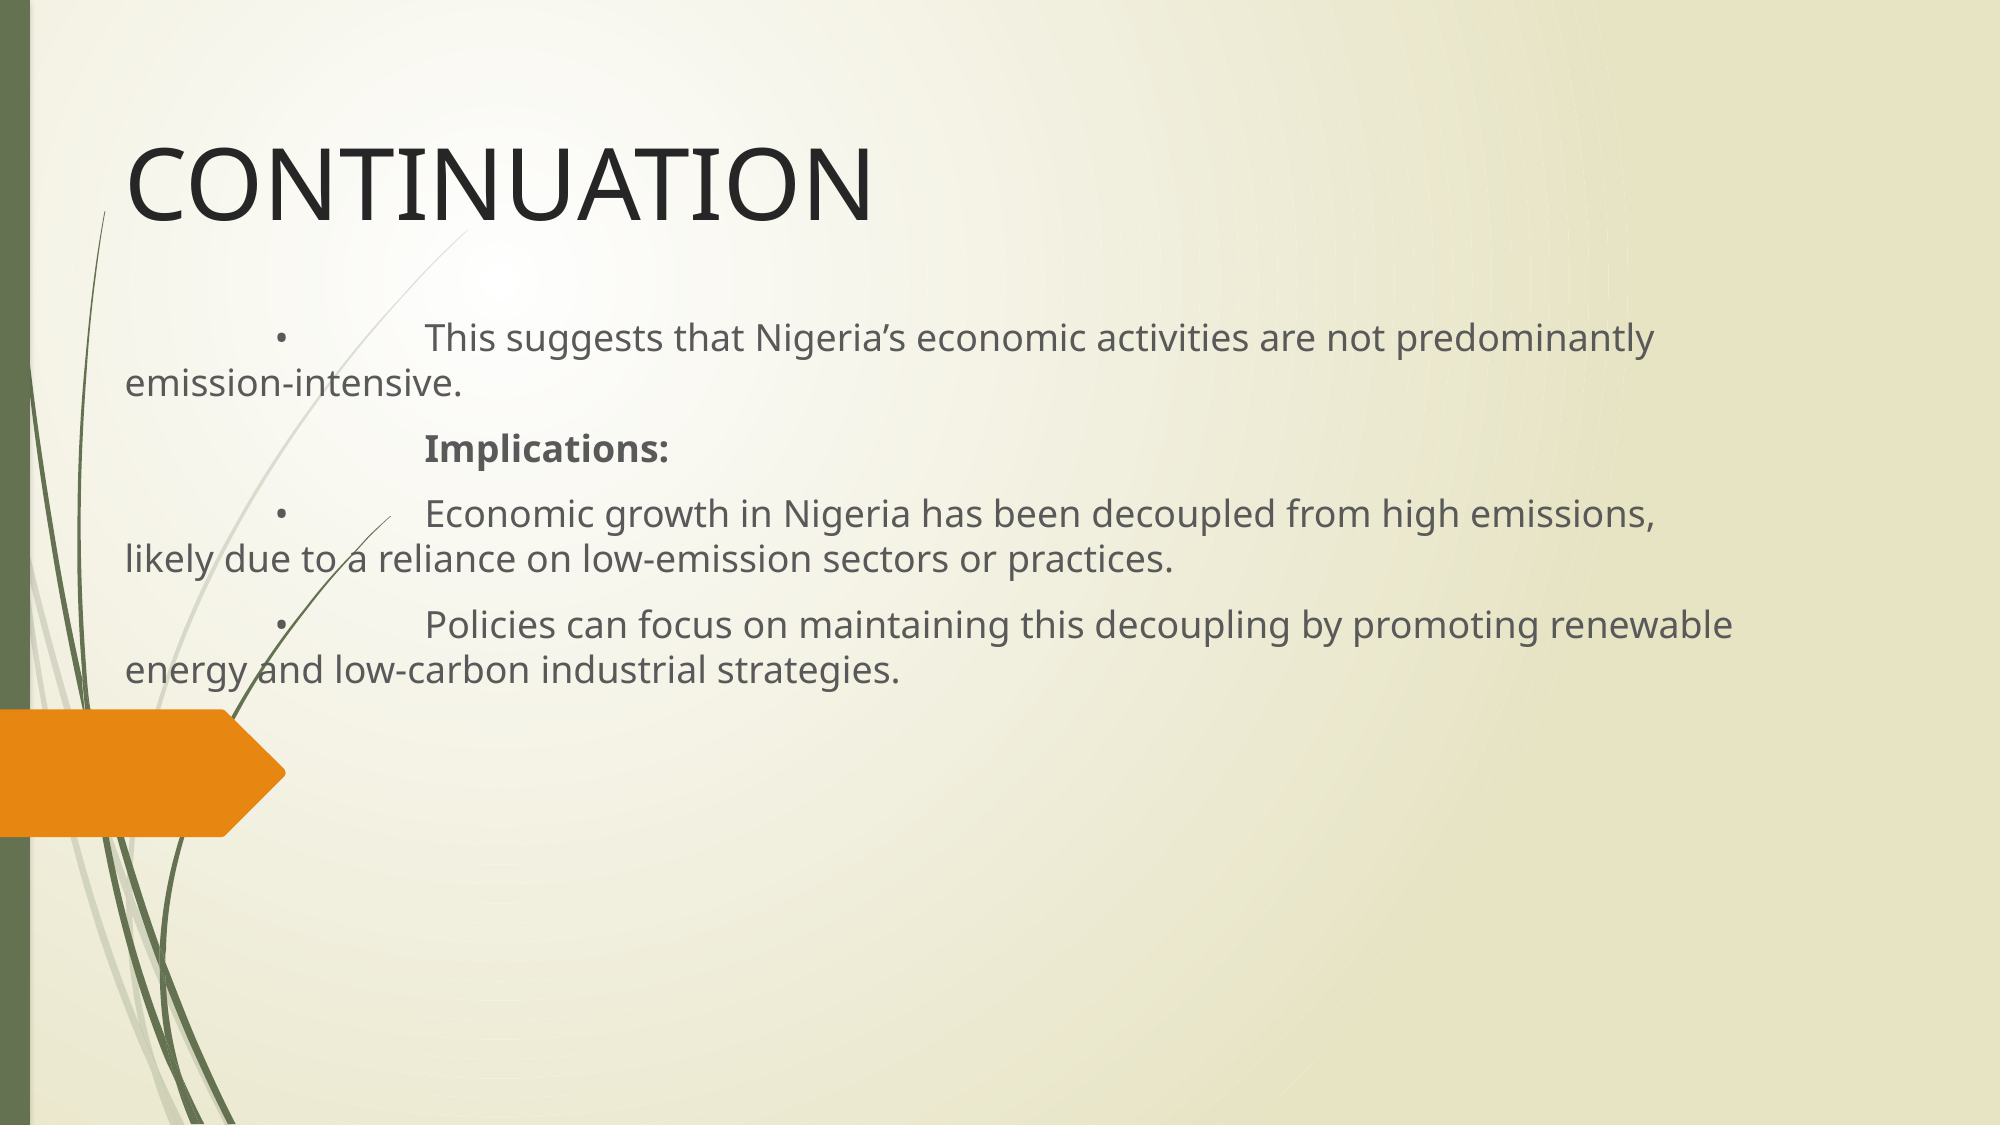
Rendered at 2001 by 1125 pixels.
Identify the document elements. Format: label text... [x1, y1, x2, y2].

subtitle • This suggests that Nigeria’s economic activities are not predominantly emission-intensive. Implications: • Economic growth in Nigeria has been decoupled from high emissions, likely due to a reliance on low-emission sectors or practices. • Policies can focus on maintaining this decoupling by promoting renewable energy and low-carbon industrial strategies. [109, 306, 1766, 920]
title CONTINUATION [109, 81, 1425, 249]
